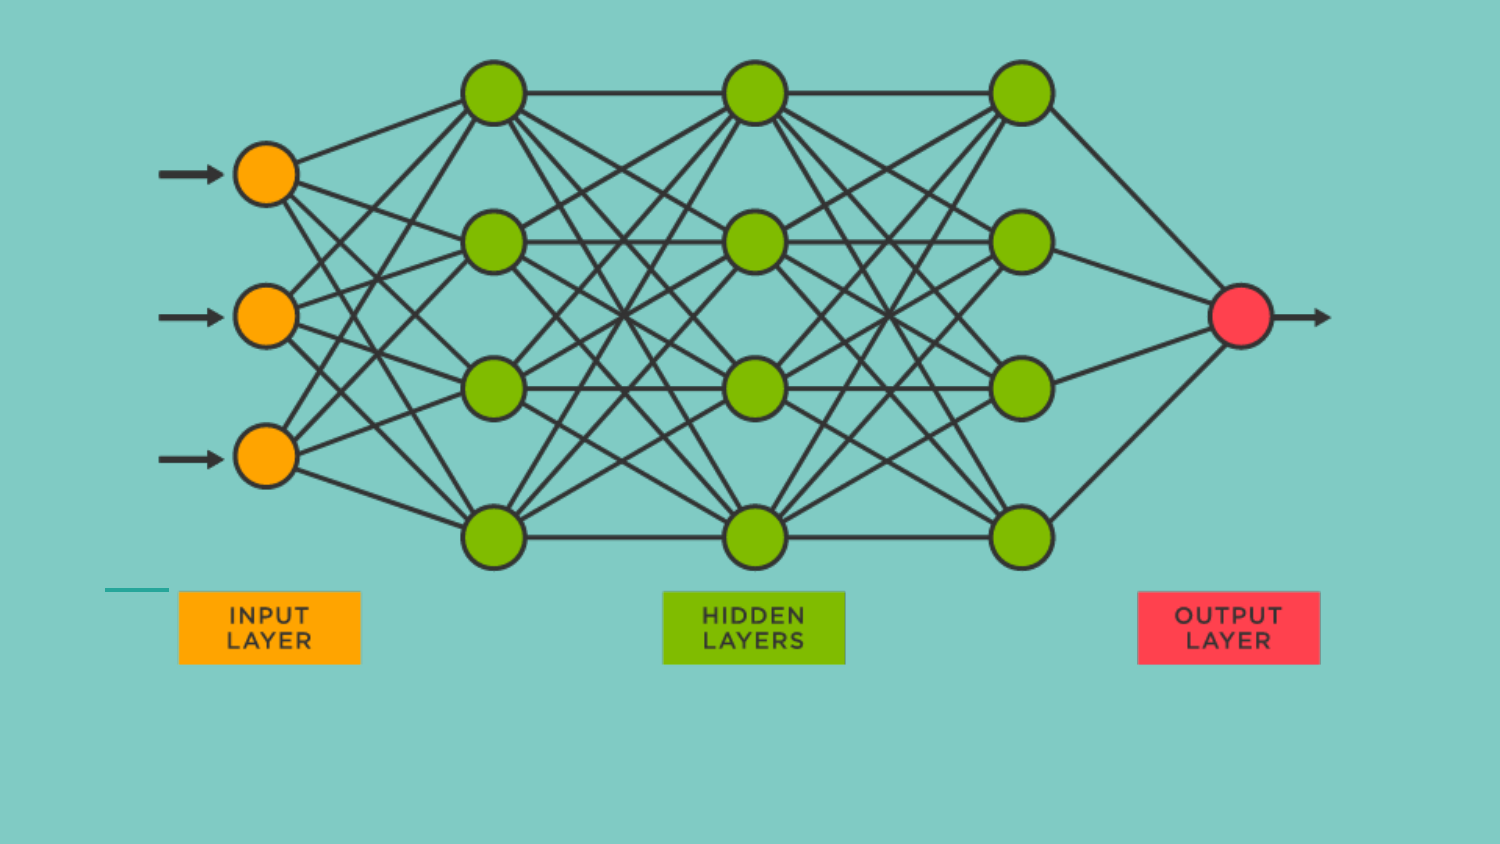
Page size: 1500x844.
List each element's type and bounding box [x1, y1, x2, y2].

picture [109, 55, 1391, 705]
